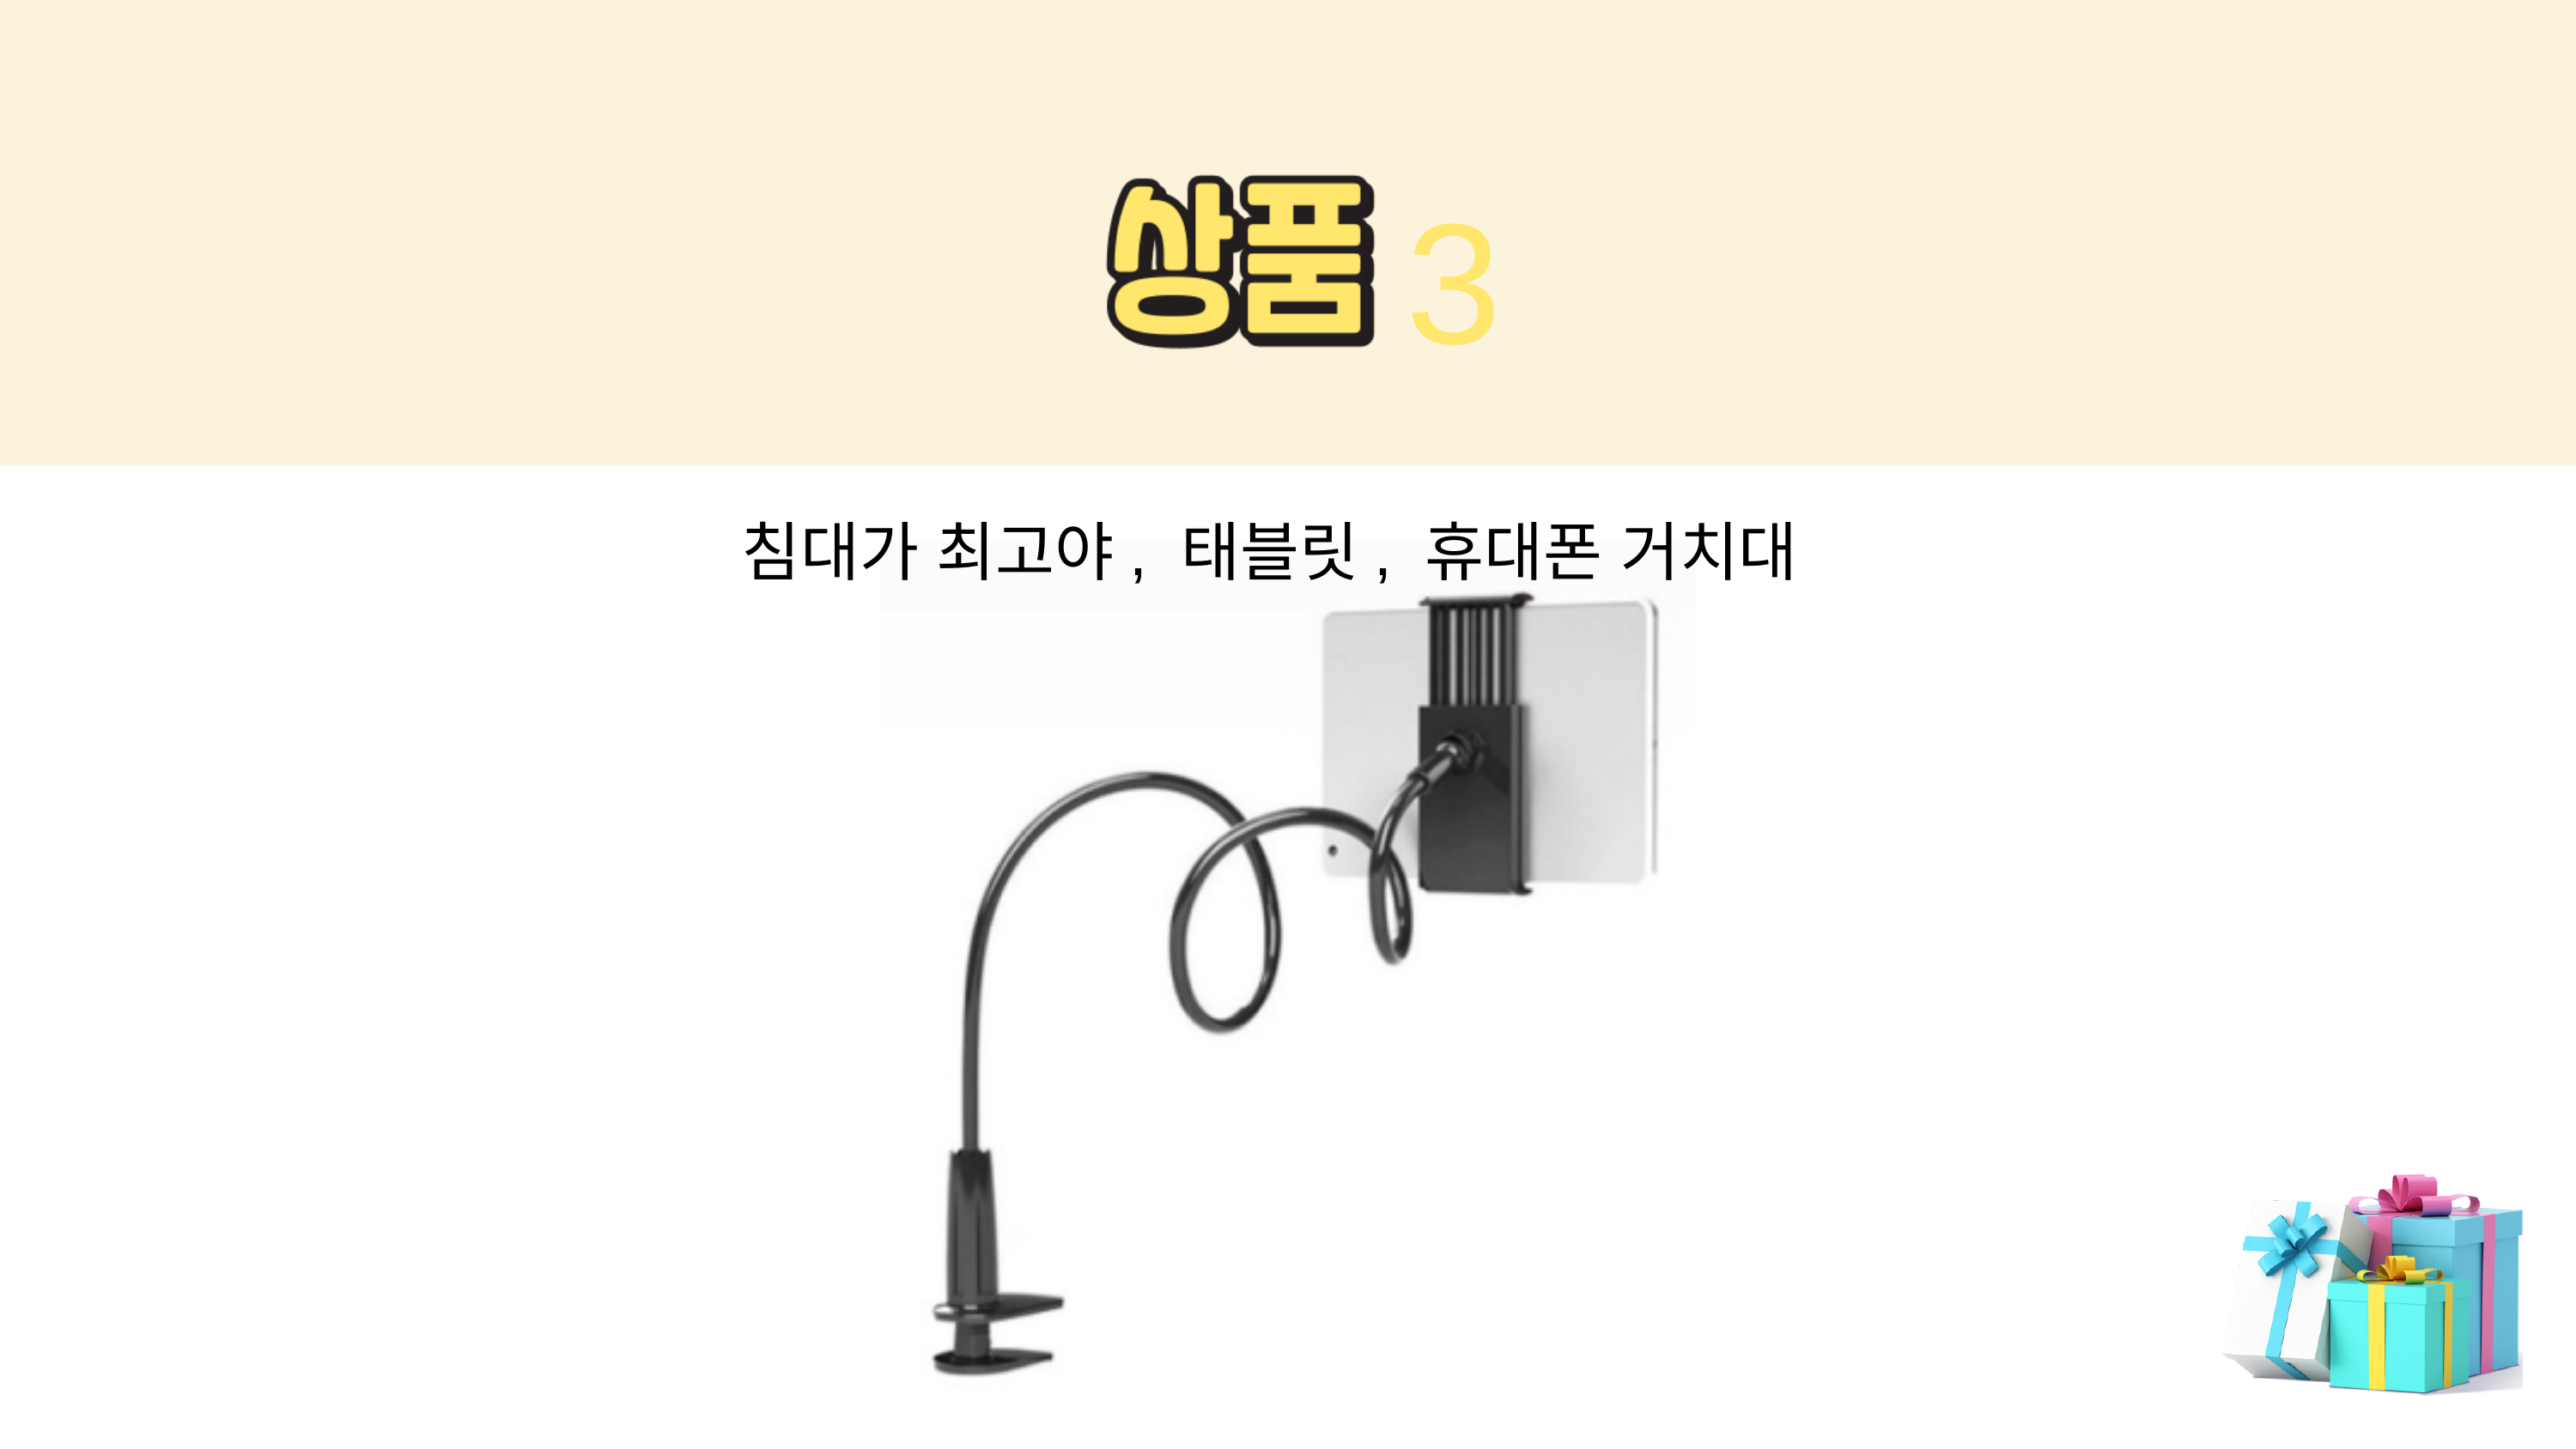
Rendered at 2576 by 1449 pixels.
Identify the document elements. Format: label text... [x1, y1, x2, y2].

picture [0, 0, 2576, 516]
text_box 침대가 최고야, 태블릿, 휴대폰 거치대 [728, 504, 1848, 595]
picture [879, 542, 1697, 1424]
picture [2221, 1174, 2523, 1397]
